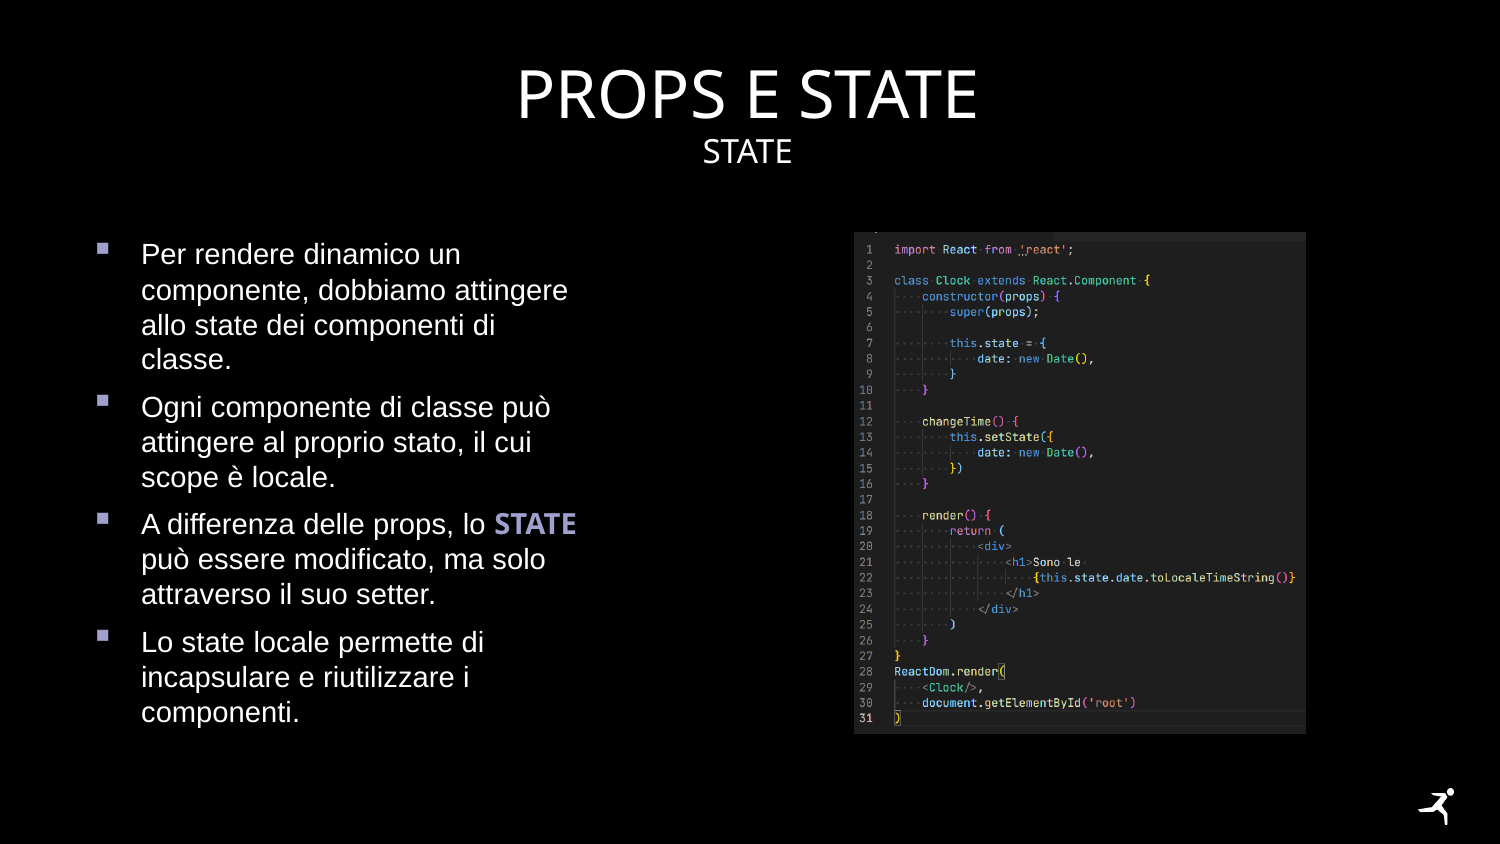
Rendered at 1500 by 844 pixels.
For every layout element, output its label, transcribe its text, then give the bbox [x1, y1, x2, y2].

picture [1418, 788, 1454, 825]
picture [854, 231, 1307, 735]
list Per rendere dinamico un componente, dobbiamo attingere allo state dei componenti di classe. Ogni componente di classe può attingere al proprio stato, il cui scope è locale. A differenza delle props, lo STATE può essere modificato, ma solo attraverso il suo setter. Lo state locale permette di incapsulare e riutilizzare i componenti. [94, 235, 586, 734]
title props e state [94, 66, 1402, 111]
subtitle State [94, 123, 1402, 178]
